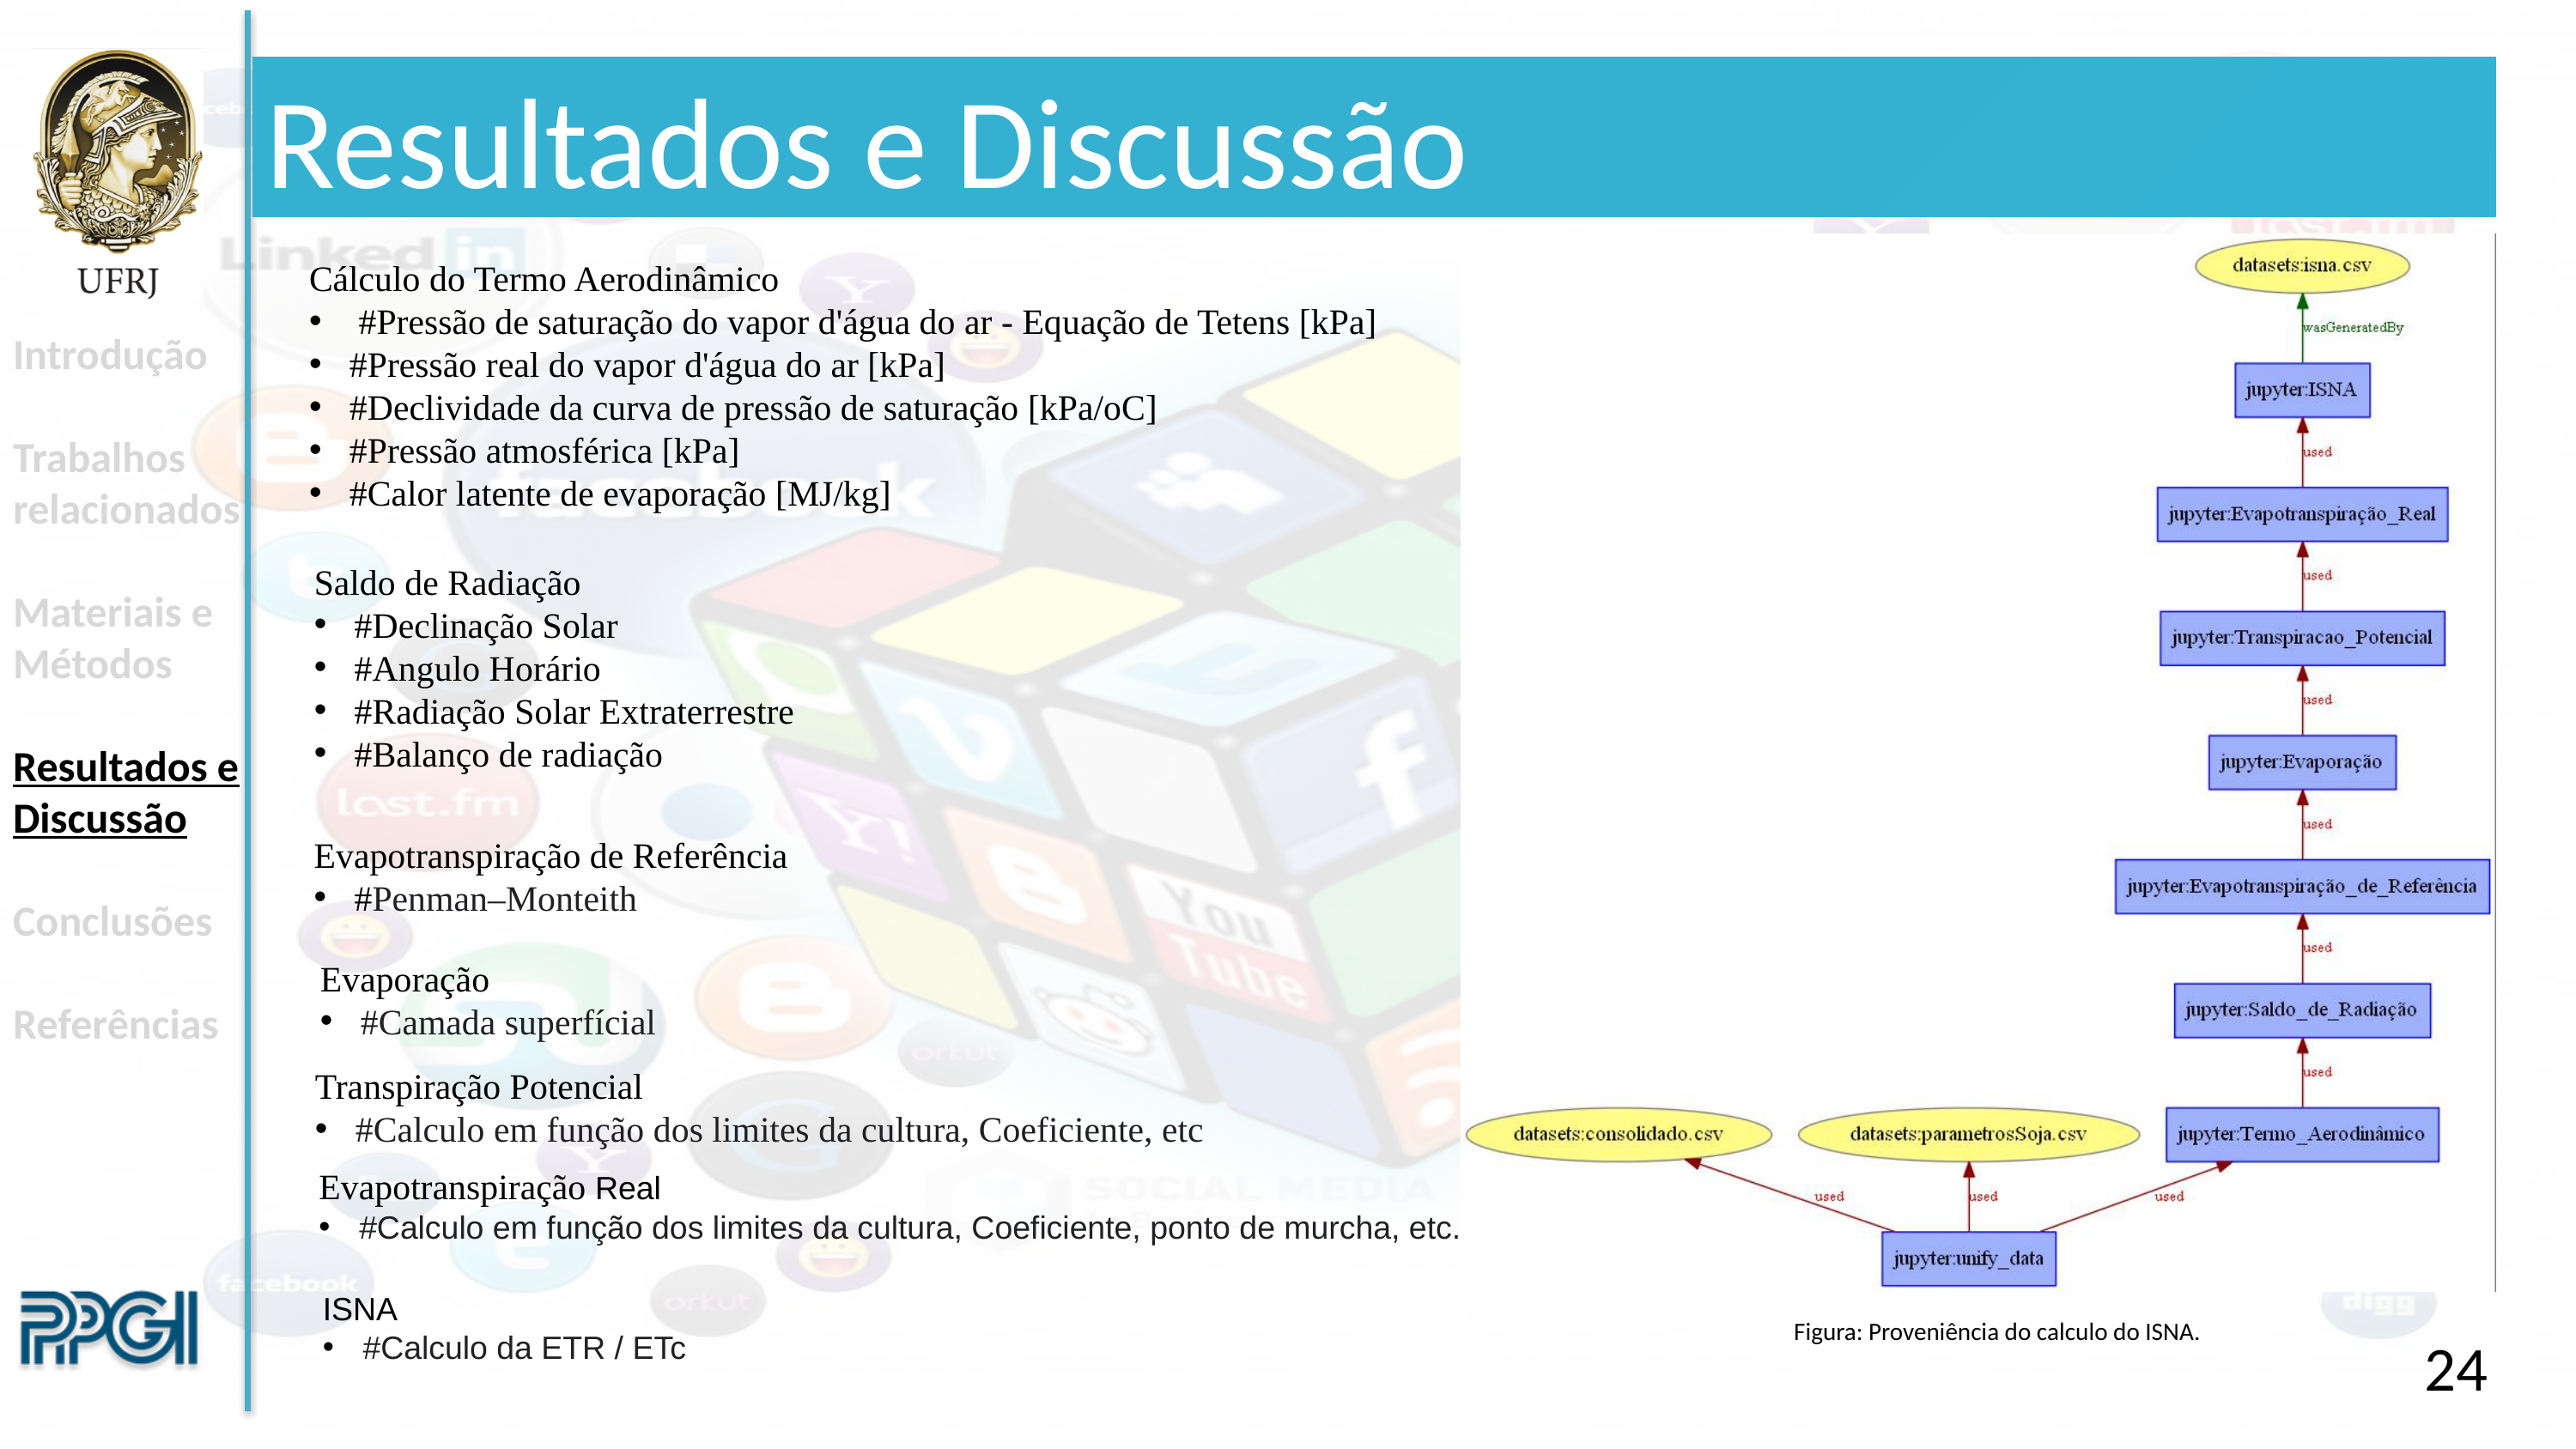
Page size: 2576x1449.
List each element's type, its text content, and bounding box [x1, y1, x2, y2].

text_box Introdução Trabalhos relacionados Materiais e Métodos Resultados e Discussão Conclusões Referências [0, 320, 244, 1055]
text_box Resultados e Discussão [254, 57, 2496, 217]
picture [32, 48, 204, 300]
picture [17, 1285, 204, 1372]
text_box Evapotranspiração de Referência #Penman–Monteith [301, 825, 802, 925]
text_box Figura: Proveniência do calculo do ISNA. [1781, 1308, 2234, 1352]
text_box Evapotranspiração Real #Calculo em função dos limites da cultura, Coeficiente, ponto de murcha, etc. [306, 1157, 1456, 1252]
text_box Cálculo do Termo Aerodinâmico #Pressão de saturação do vapor d'água do ar - Equação de Tetens [kPa] #Pressão real do vapor d'água do ar [kPa] #Declividade da curva de pressão de saturação [kPa/oC] #Pressão atmosférica [kPa] #Calor latente de evaporação [MJ/kg] [296, 249, 1391, 520]
picture [1461, 233, 2496, 1292]
text_box Saldo de Radiação #Declinação Solar #Angulo Horário #Radiação Solar Extraterrestre #Balanço de radiação [301, 552, 808, 780]
text_box Transpiração Potencial #Calculo em função dos limites da cultura, Coeficiente, etc [302, 1057, 1218, 1156]
text_box ISNA #Calculo da ETR / ETc [310, 1282, 700, 1372]
text_box Evaporação #Camada superfícial [307, 949, 678, 1048]
slide_number 24 [2200, 1340, 2501, 1392]
